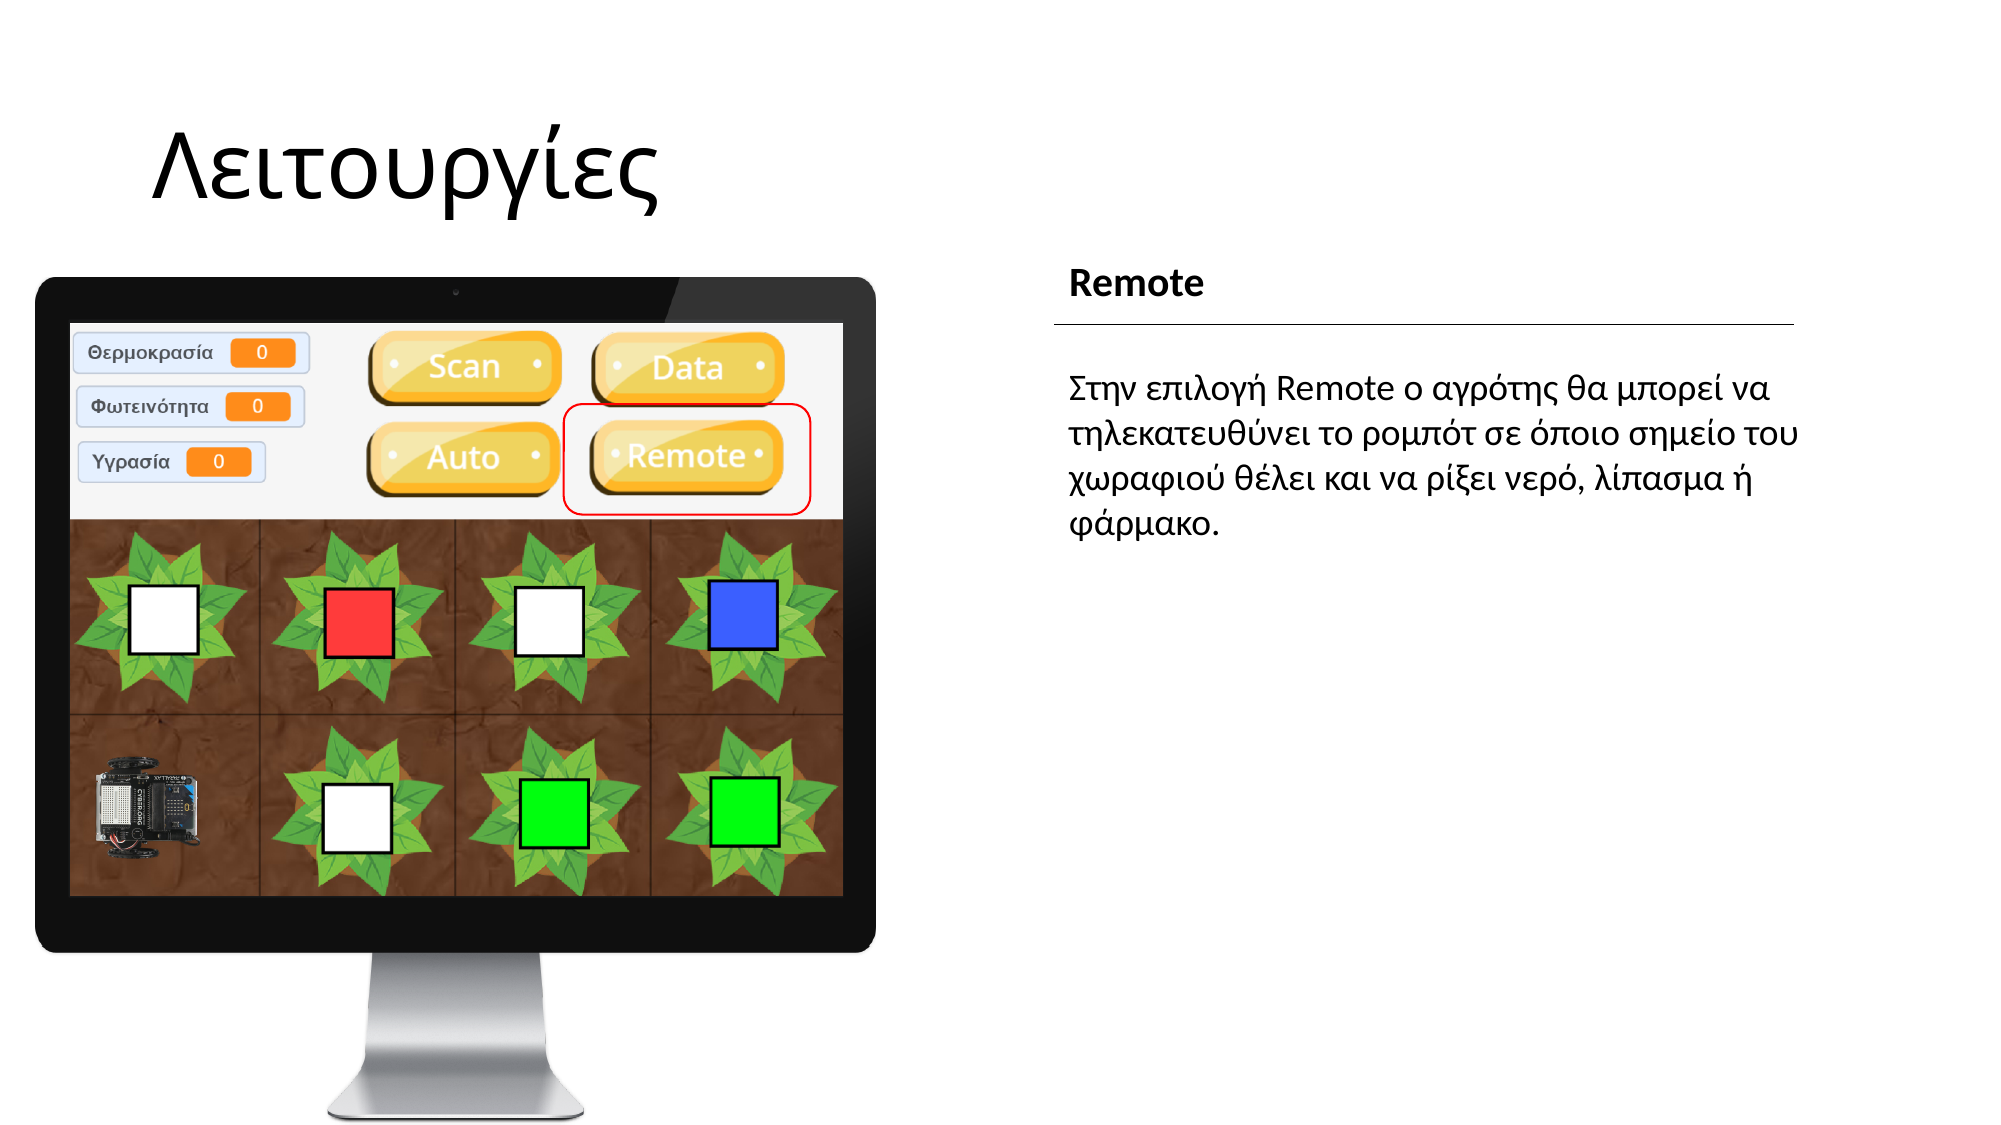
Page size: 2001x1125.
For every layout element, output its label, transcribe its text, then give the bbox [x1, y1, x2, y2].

picture [35, 277, 876, 1125]
text_box Στην επιλογή Remote ο αγρότης θα μπορεί να τηλεκατευθύνει το ρομπότ σε όποιο σημείο του χωραφιού θέλει και να ρίξει νερό, λίπασμα ή φάρμακο. [1054, 355, 1826, 550]
text_box Remote [1054, 247, 1826, 312]
title Λειτουργίες [137, 59, 1863, 278]
